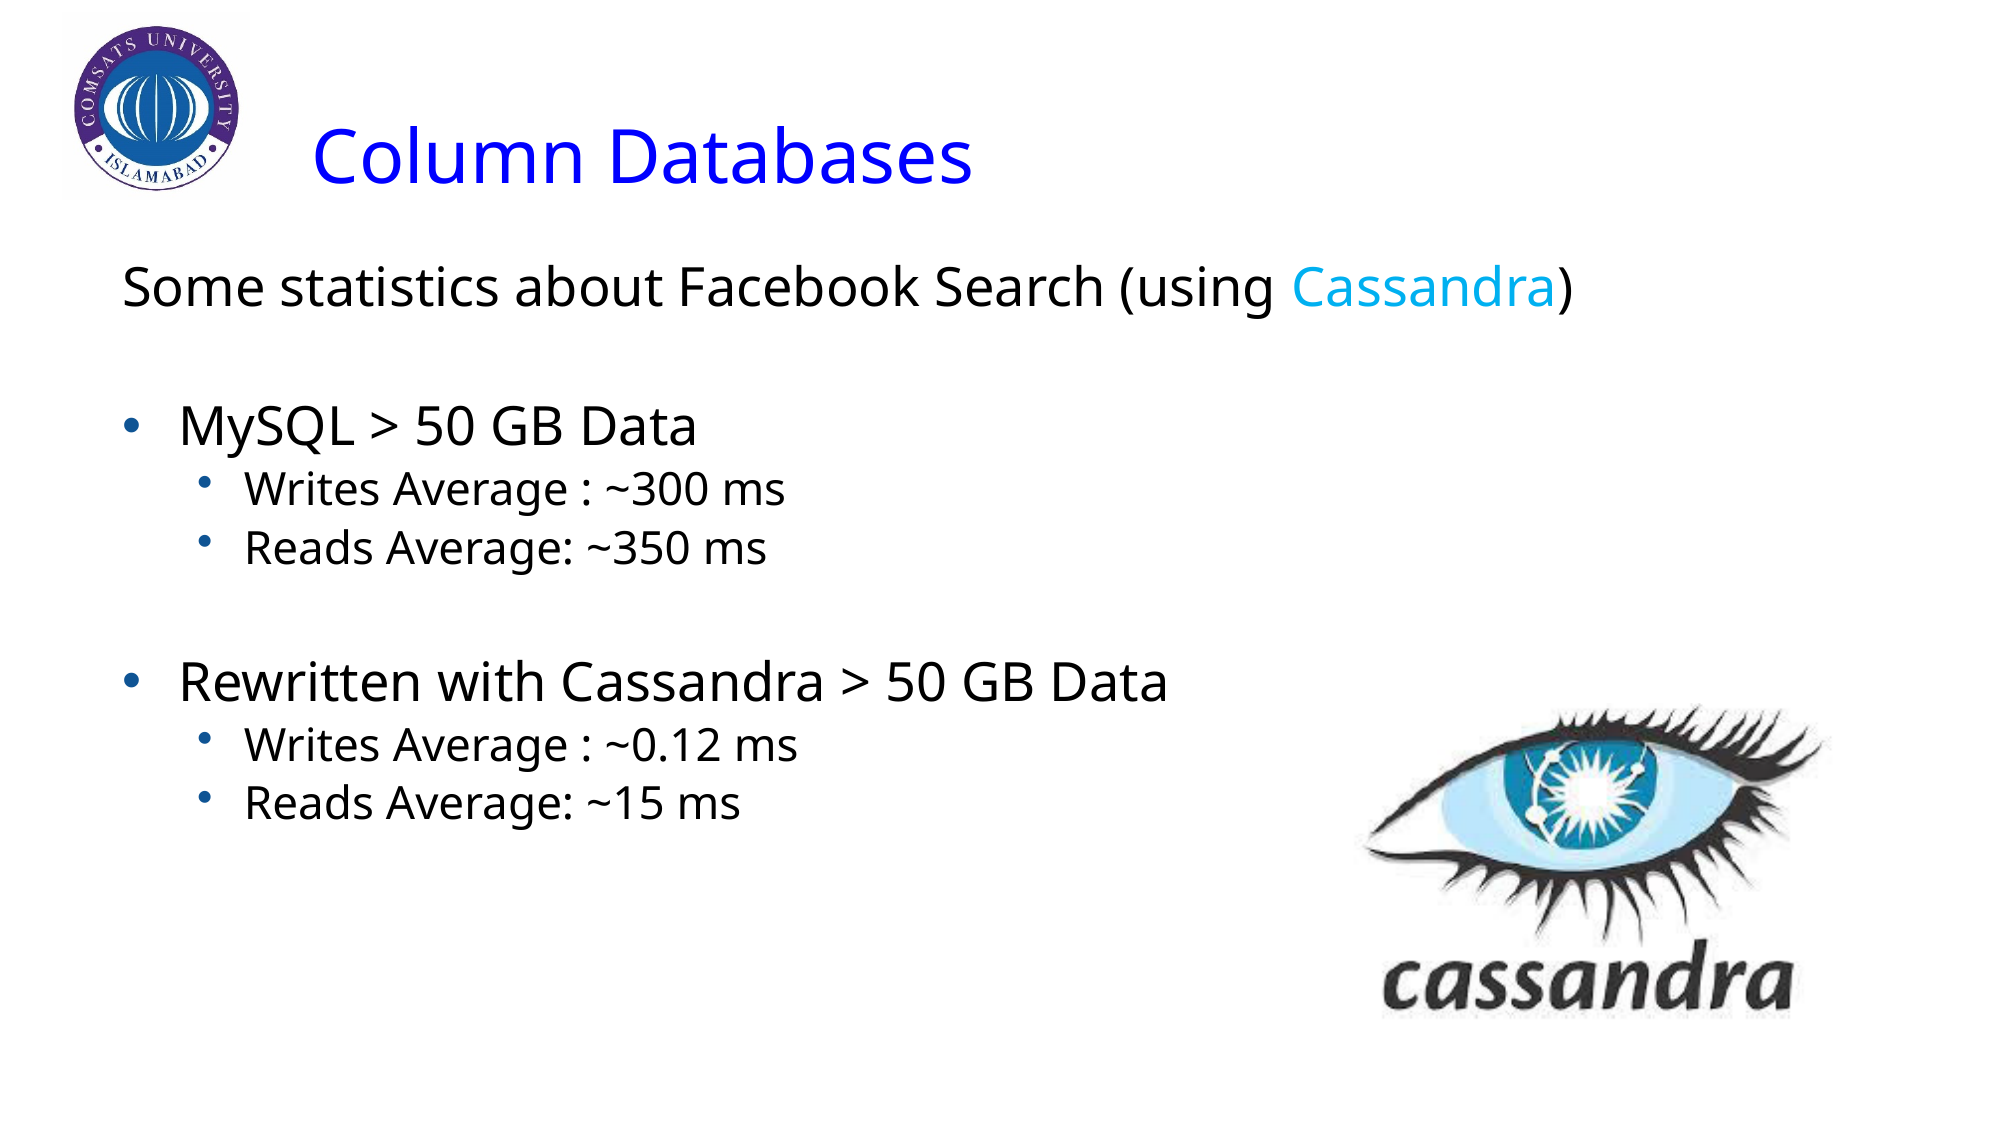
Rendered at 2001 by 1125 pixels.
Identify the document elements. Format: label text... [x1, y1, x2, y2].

picture [62, 12, 250, 200]
picture [1333, 702, 1844, 1061]
list Some statistics about Facebook Search (using Cassandra) MySQL > 50 GB Data Writes Average : ~300 ms Reads Average: ~350 ms Rewritten with Cassandra > 50 GB Data Writes Average : ~0.12 ms Reads Average: ~15 ms [107, 252, 1860, 974]
title Column Databases [296, 77, 1647, 231]
